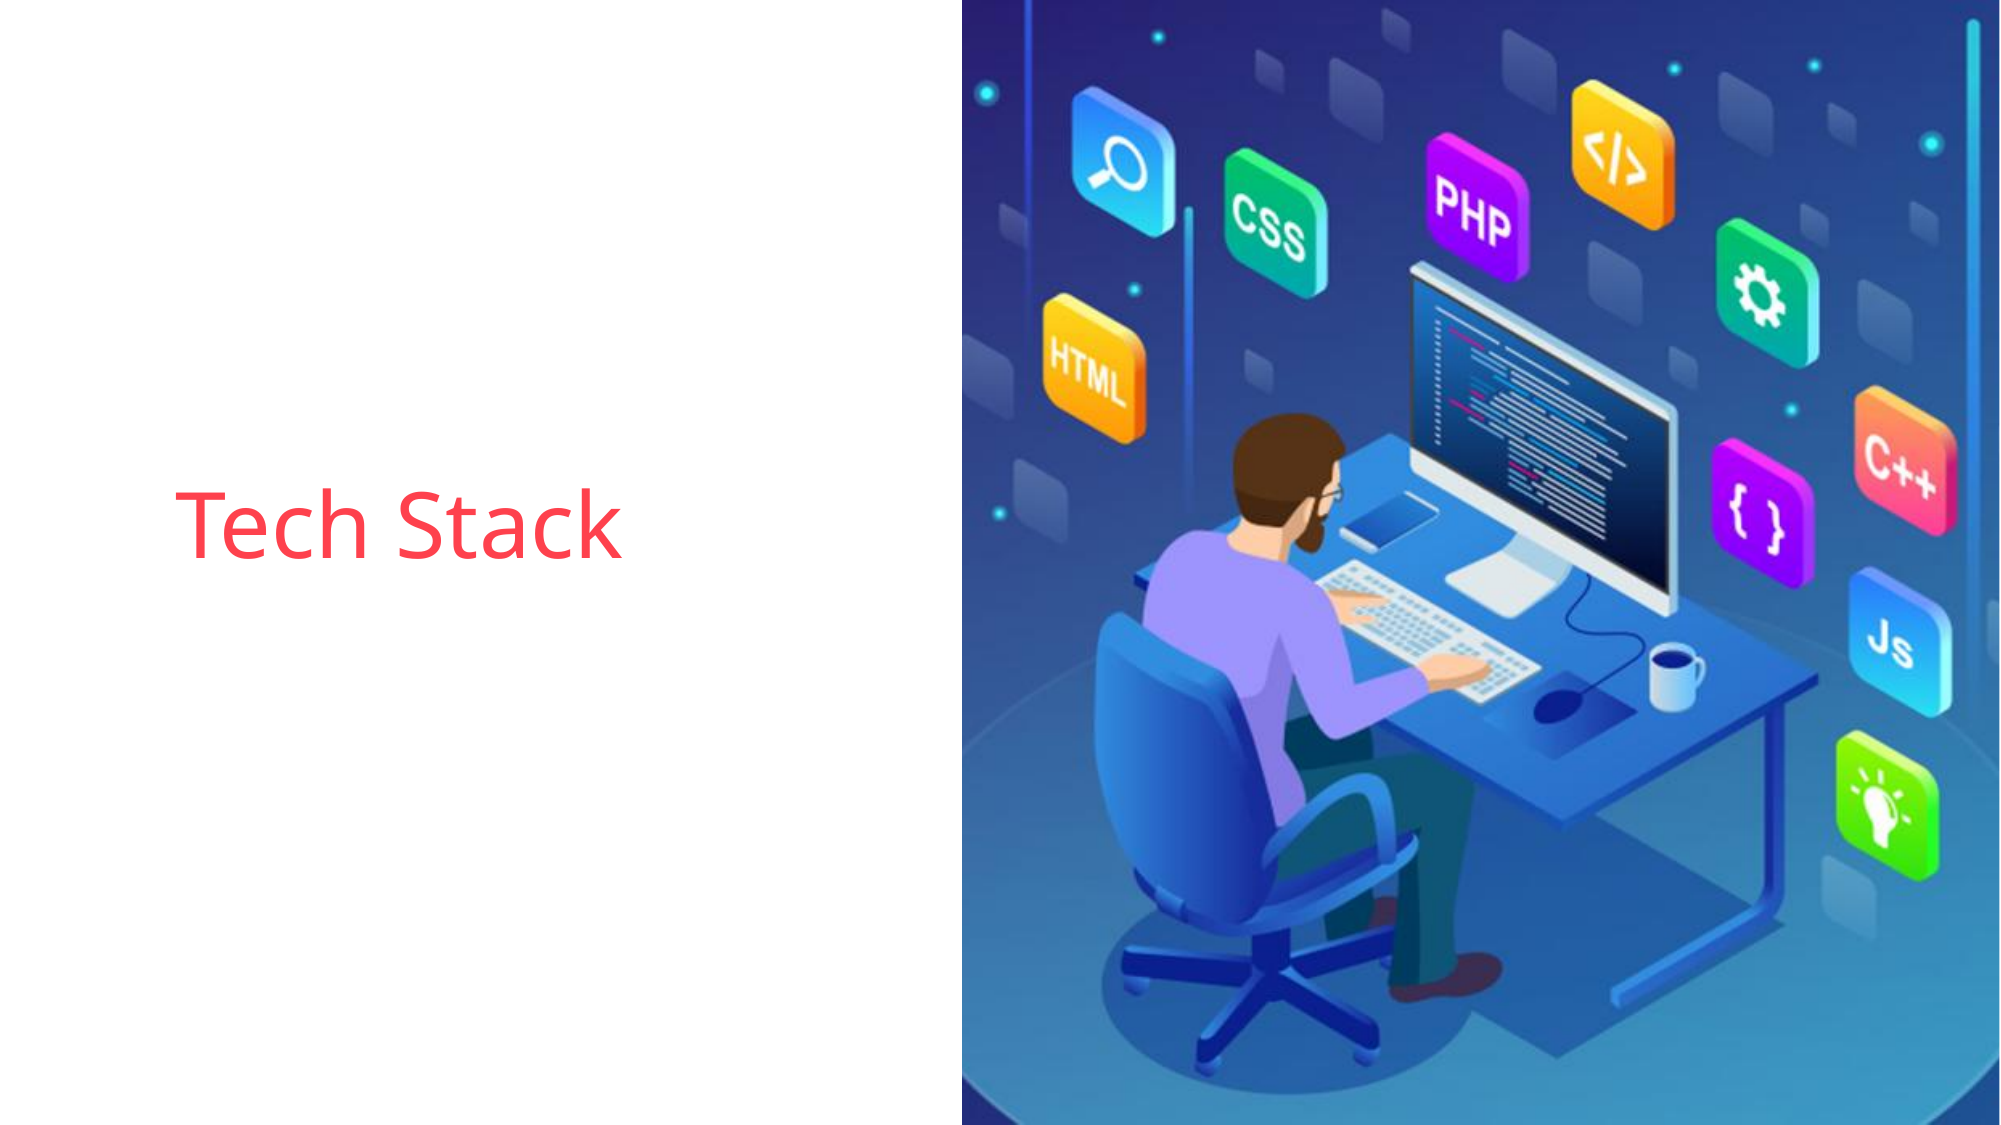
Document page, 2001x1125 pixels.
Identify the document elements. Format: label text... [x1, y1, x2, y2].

picture [961, 0, 2000, 1125]
title Tech Stack [175, 467, 829, 563]
